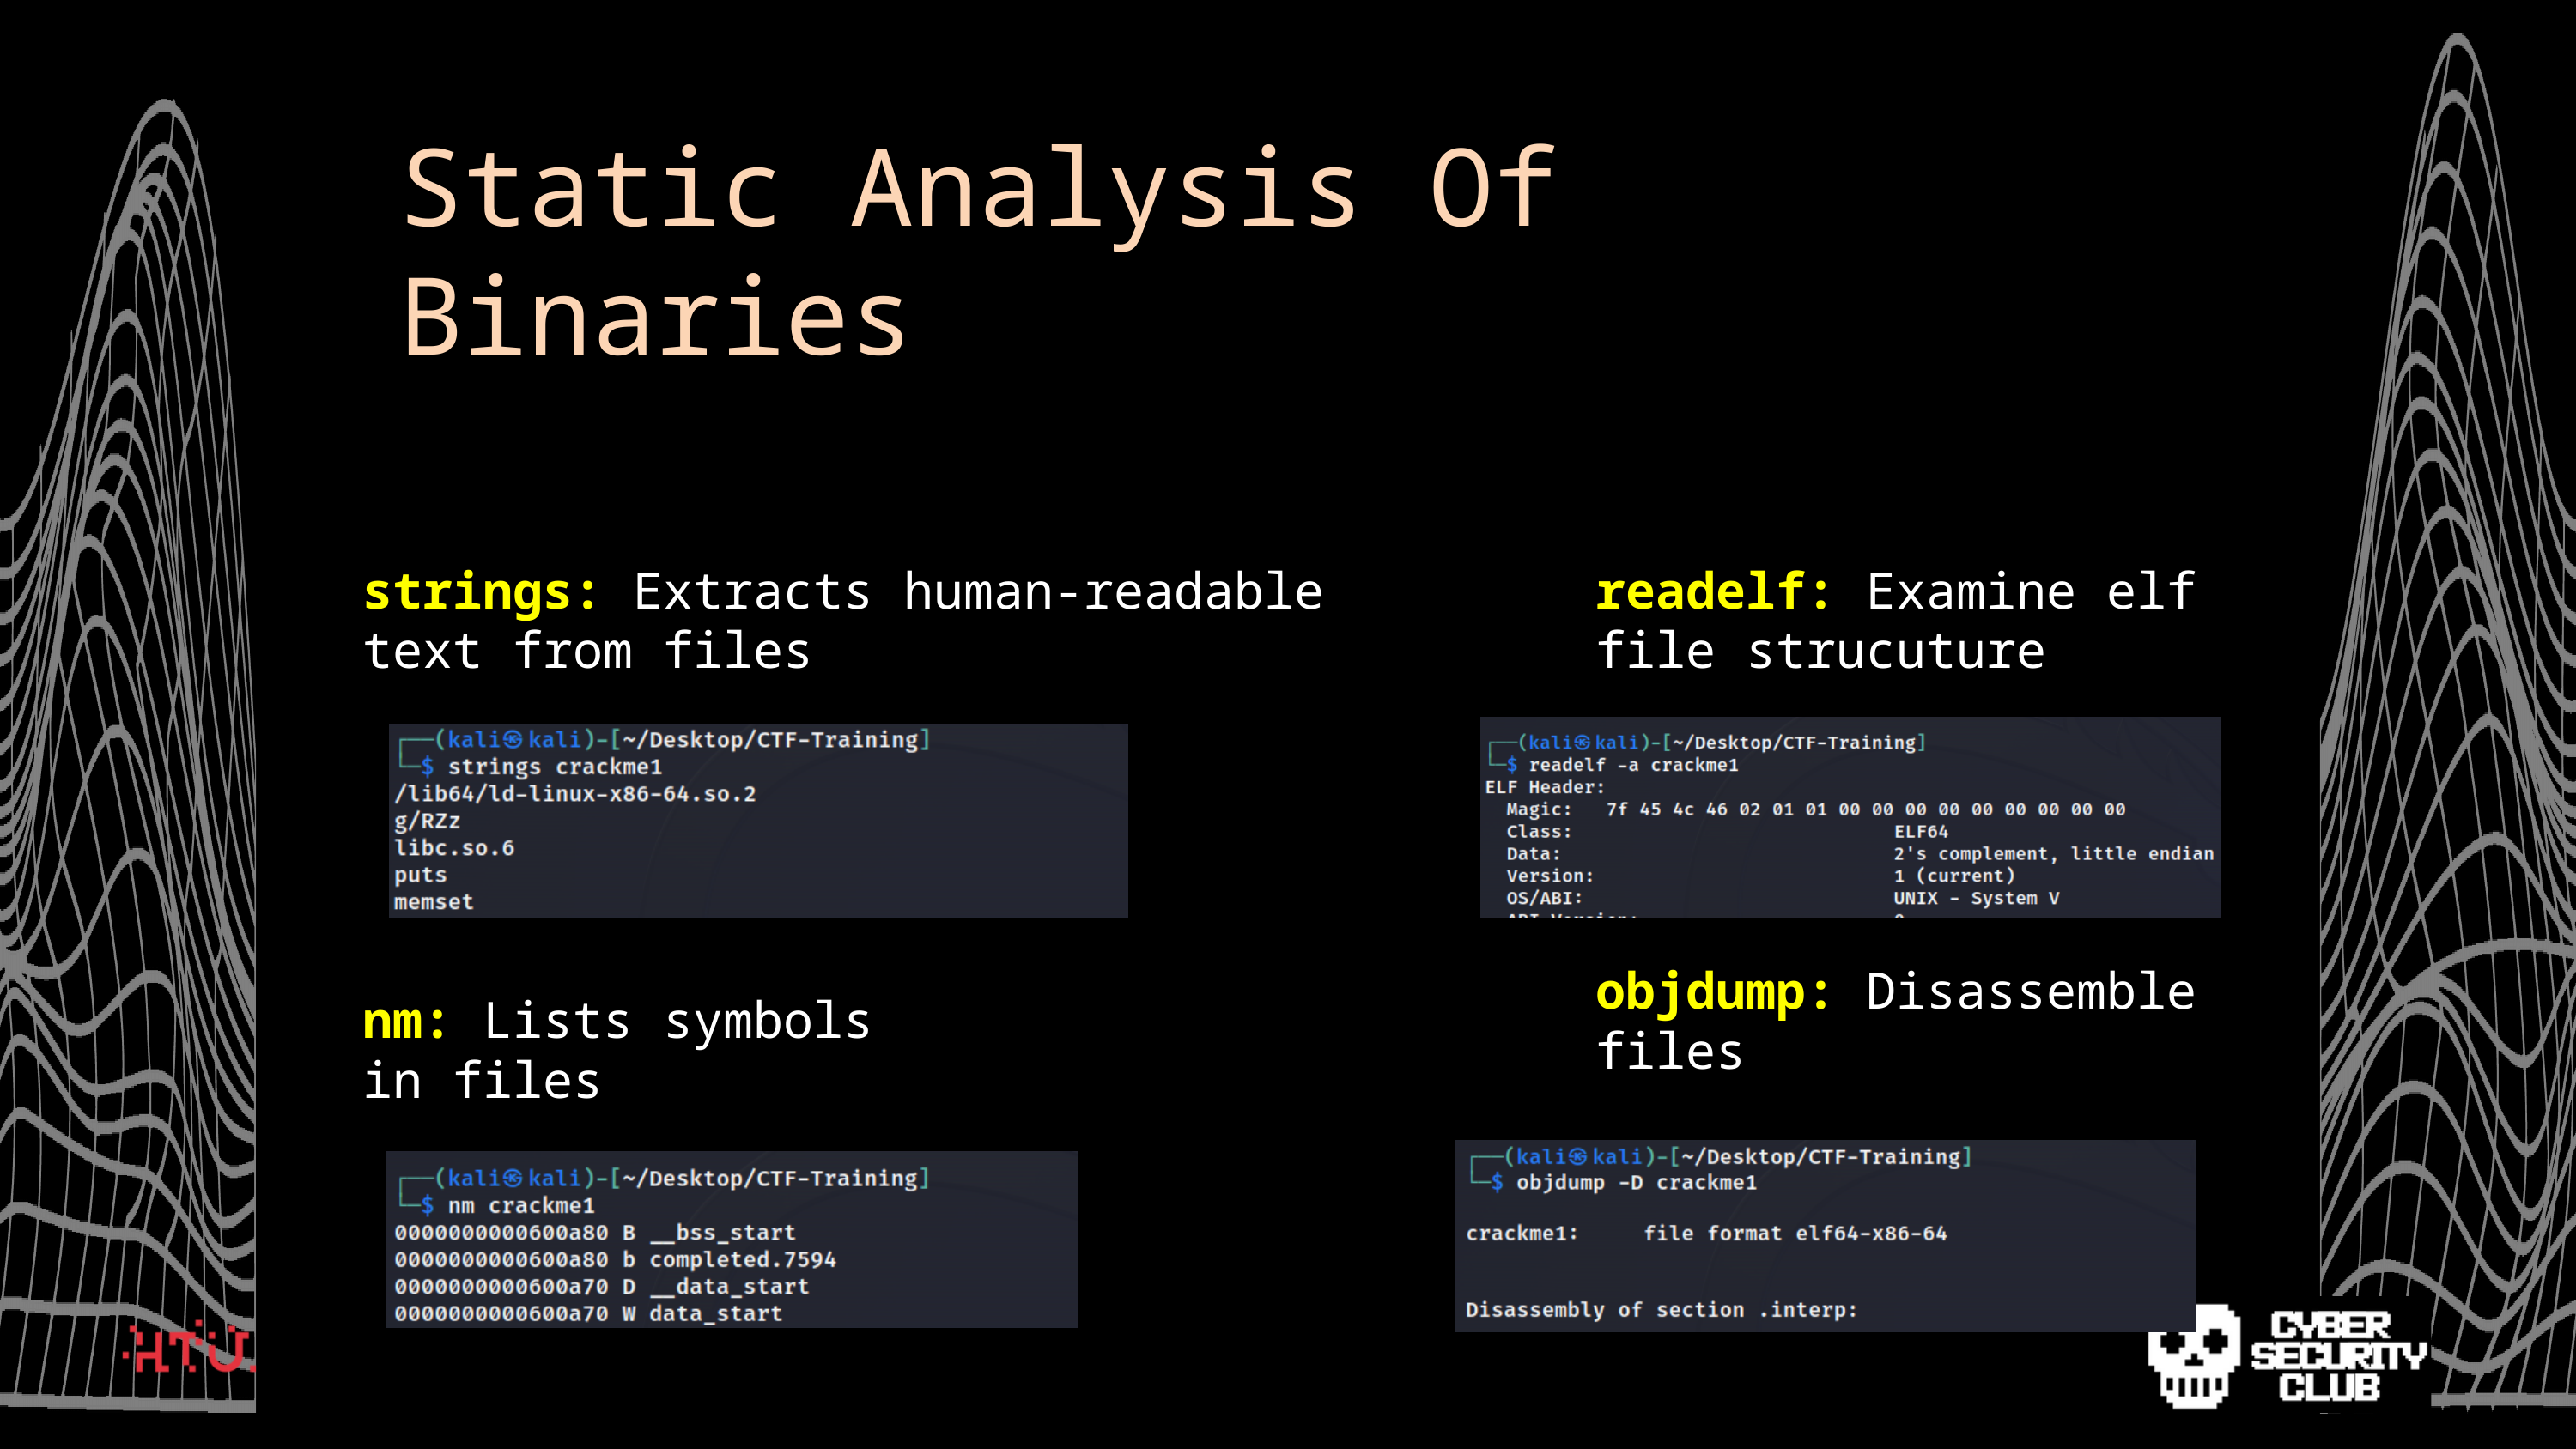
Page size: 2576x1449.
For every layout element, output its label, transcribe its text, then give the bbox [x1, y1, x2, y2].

text_box [2140, 1296, 2432, 1414]
text_box [122, 1279, 257, 1414]
picture [1455, 1140, 2196, 1332]
text_box nm: Lists symbols in files [349, 981, 945, 1115]
text_box strings: Extracts human-readable text from files [349, 552, 1407, 686]
picture [1479, 717, 2221, 918]
picture [389, 724, 1128, 918]
picture [386, 1151, 1078, 1328]
text_box [2319, 33, 2576, 1414]
text_box Static Analysis Of Binaries [386, 112, 1826, 383]
text_box readelf: Examine elf file strucuture [1583, 552, 2286, 686]
text_box objdump: Disassemble files [1583, 952, 2258, 1086]
text_box [0, 33, 257, 1413]
